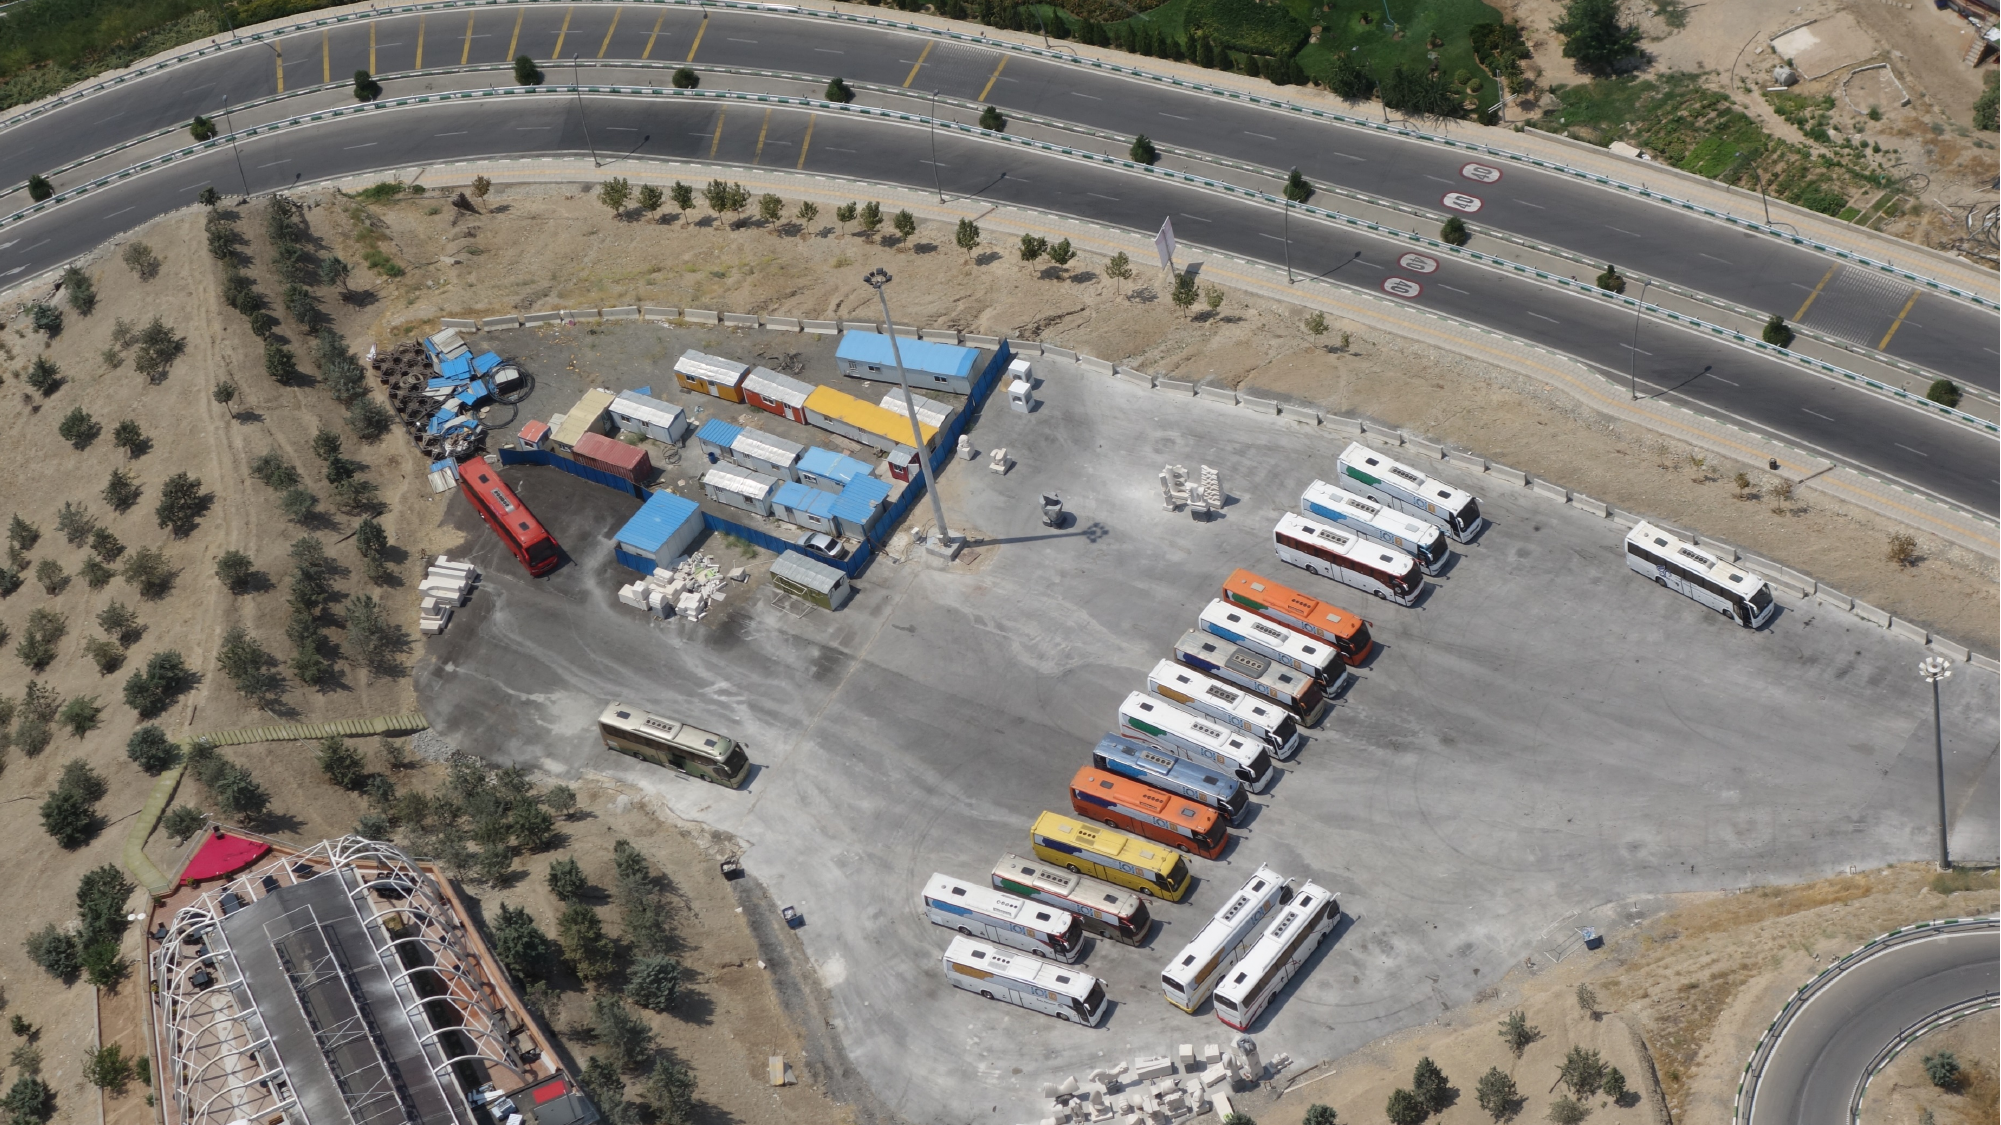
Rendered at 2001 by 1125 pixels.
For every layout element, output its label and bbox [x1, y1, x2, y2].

list [0, 0, 2000, 1125]
